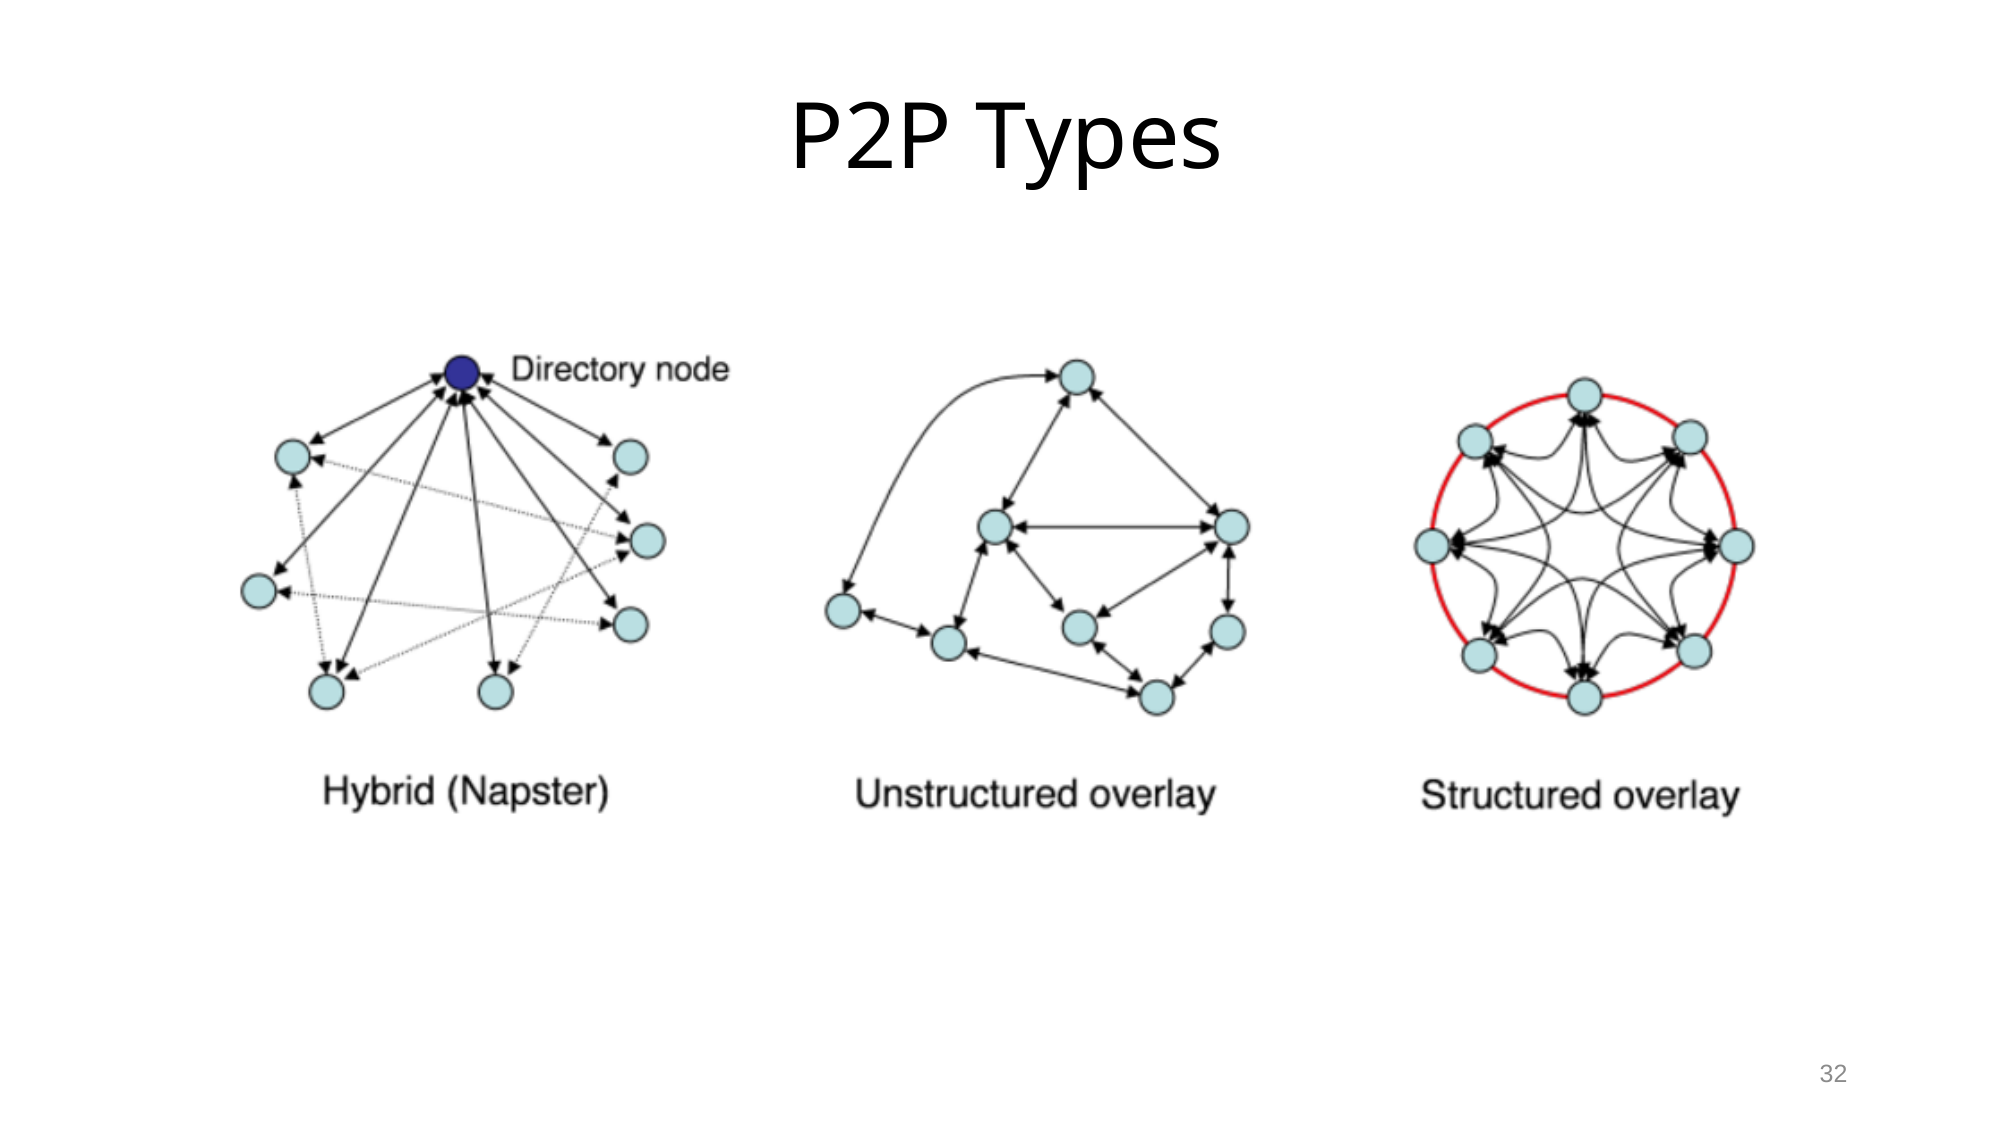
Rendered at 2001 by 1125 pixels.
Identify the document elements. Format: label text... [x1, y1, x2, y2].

slide_number 32 [1412, 1042, 1863, 1103]
picture [239, 337, 1761, 828]
title P2P Types [287, 45, 1725, 233]
